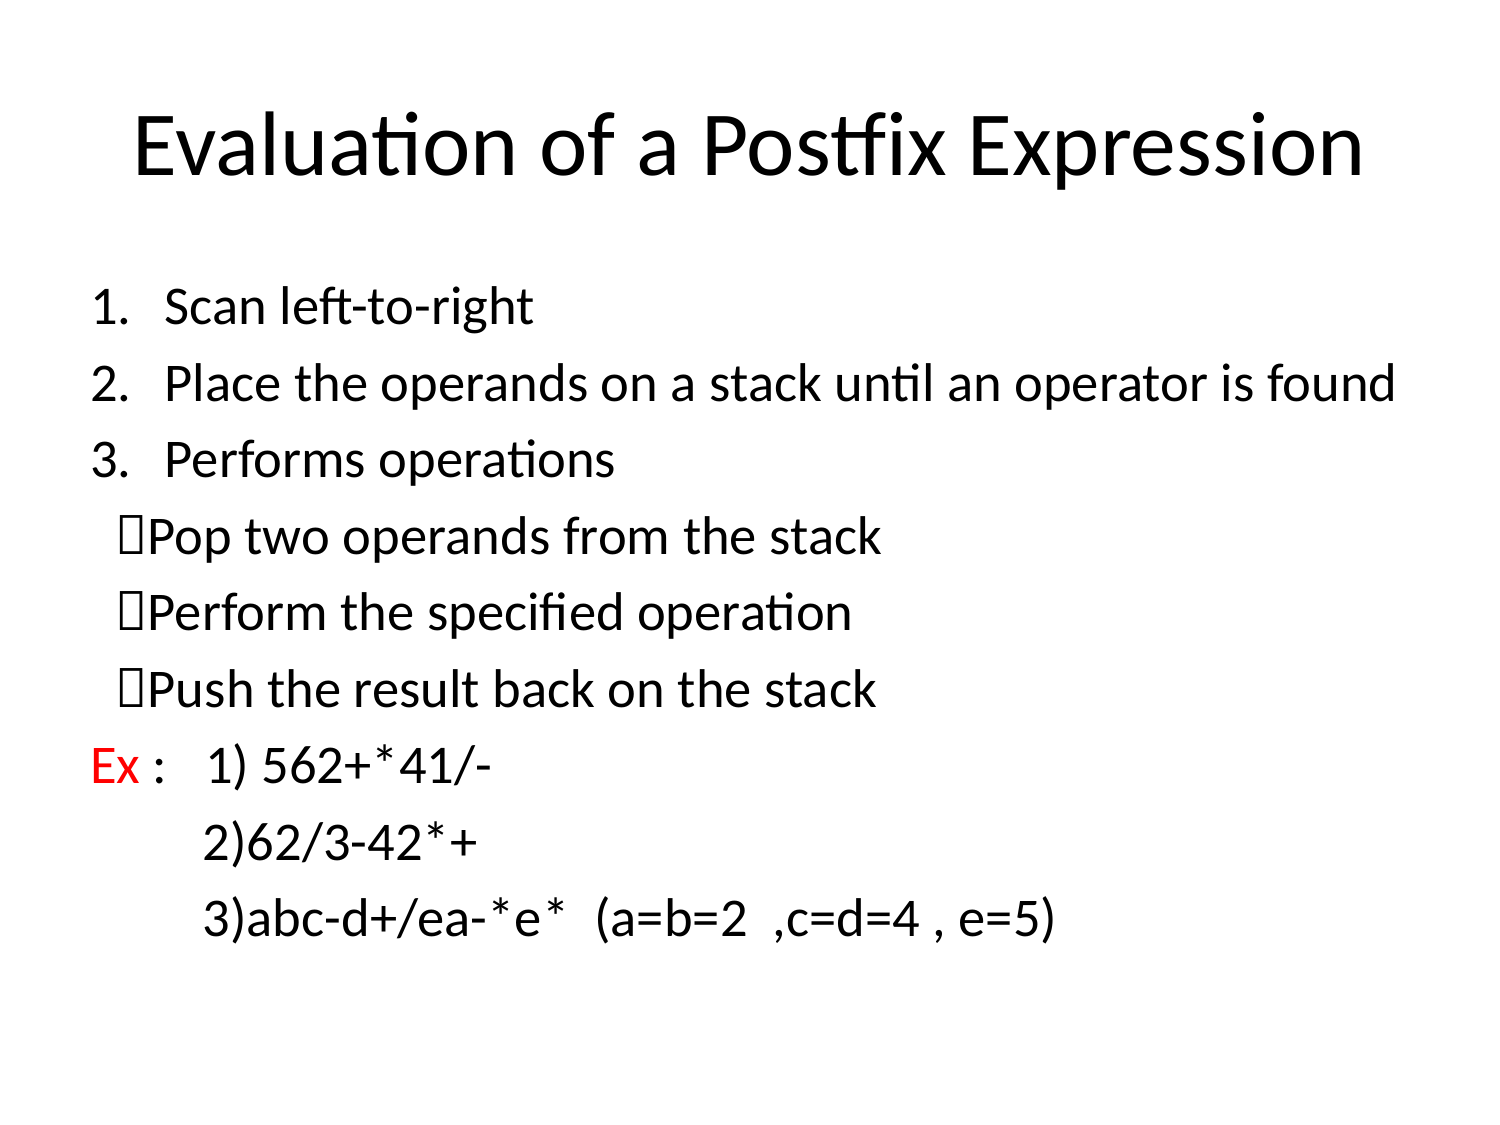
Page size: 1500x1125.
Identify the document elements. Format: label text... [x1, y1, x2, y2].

title Evaluation of a Postfix Expression [75, 45, 1425, 233]
list Scan left-to-right Place the operands on a stack until an operator is found Performs operations Pop two operands from the stack Perform the specified operation Push the result back on the stack Ex : 1) 562+*41/- 2)62/3-42*+ 3)abc-d+/ea-*e* (a=b=2 ,c=d=4 , e=5) [75, 262, 1425, 1005]
